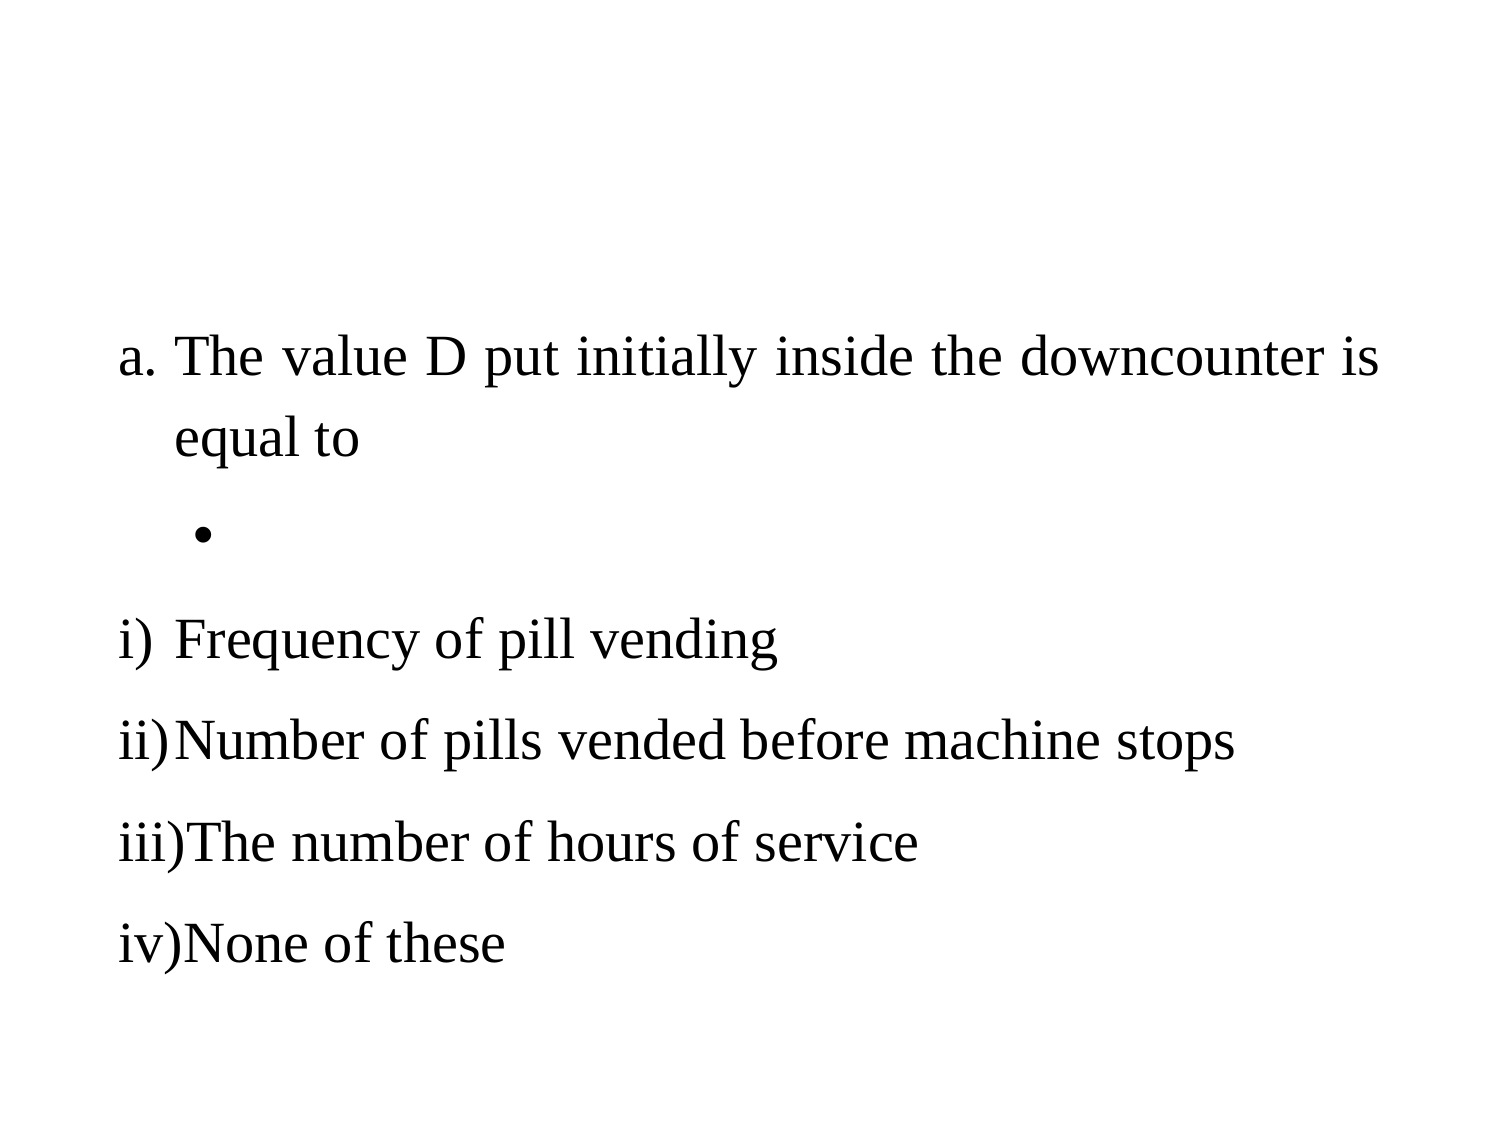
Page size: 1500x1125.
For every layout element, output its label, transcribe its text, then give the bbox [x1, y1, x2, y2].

list The value D put initially inside the downcounter is equal to Frequency of pill vending Number of pills vended before machine stops The number of hours of service None of these [103, 299, 1397, 1014]
